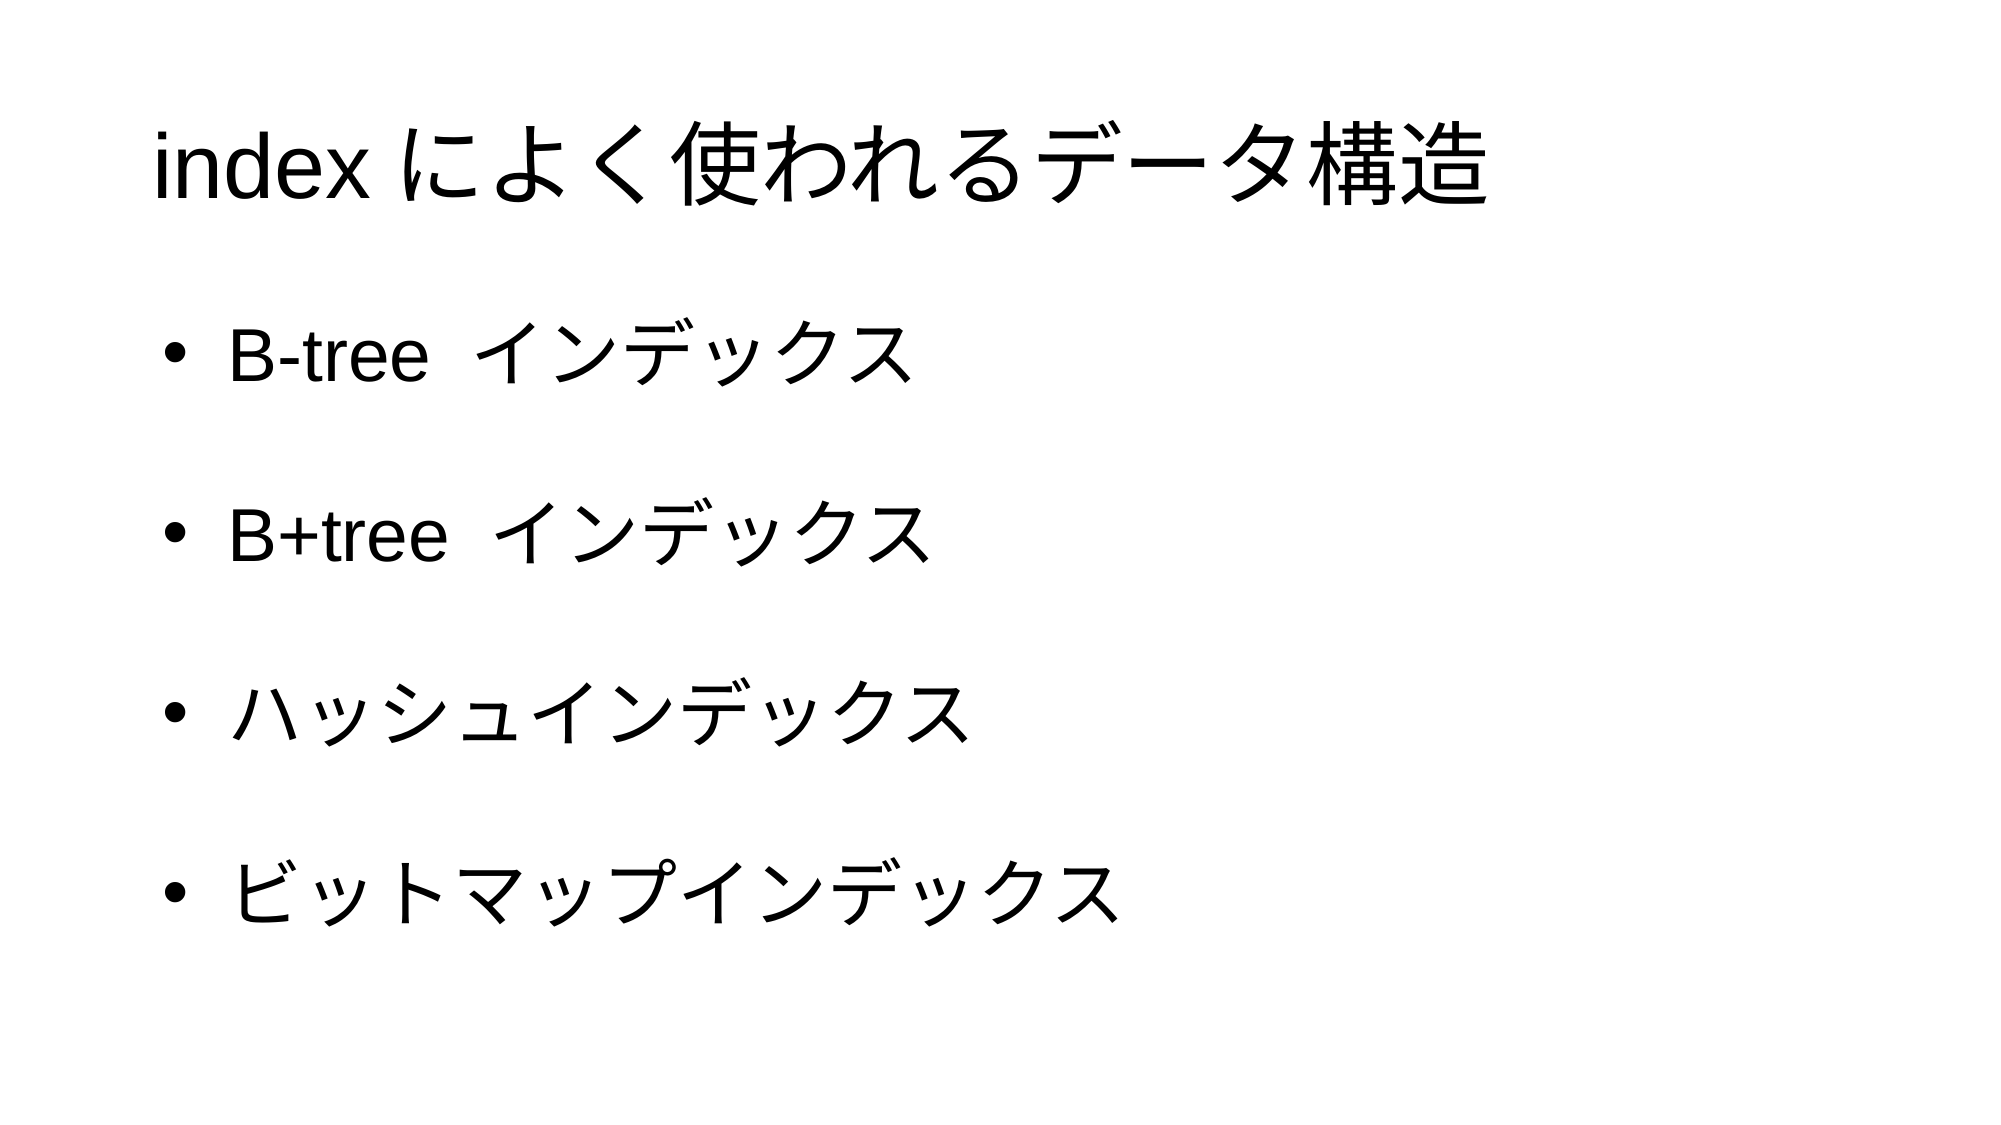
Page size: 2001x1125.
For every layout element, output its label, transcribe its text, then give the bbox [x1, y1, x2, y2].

title indexによく使われるデータ構造 [137, 59, 1863, 278]
list B-tree インデックス B+tree インデックス ハッシュインデックス ビットマップインデックス [137, 299, 1863, 1014]
